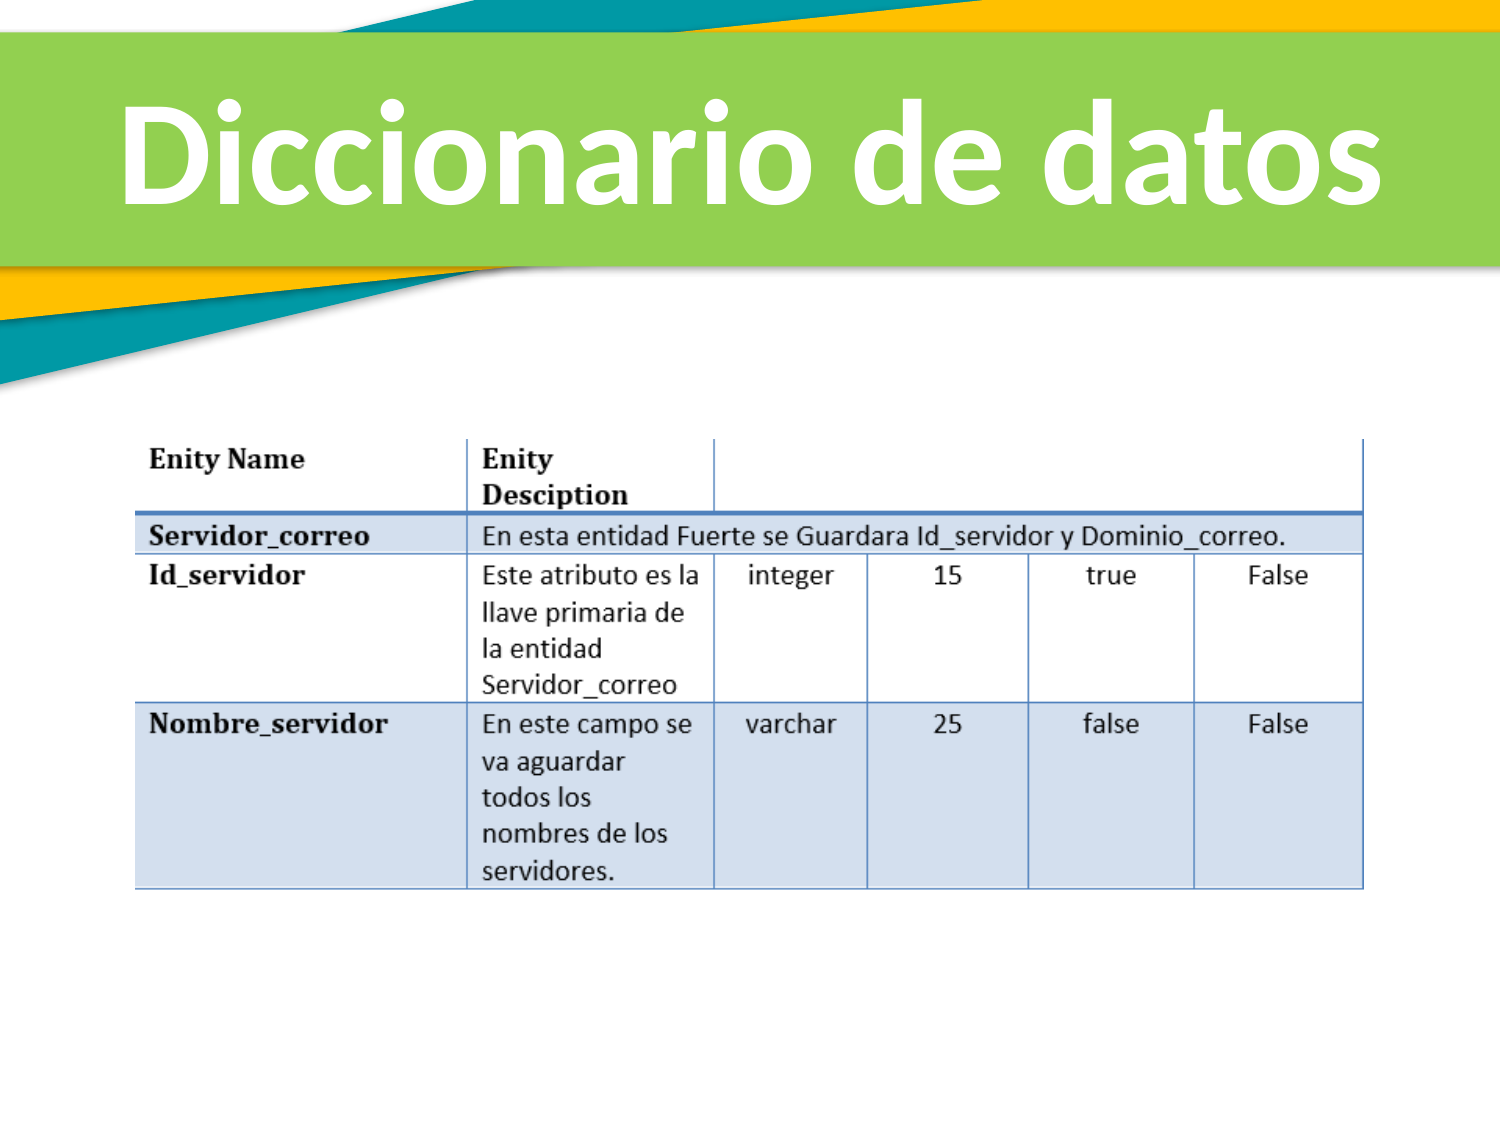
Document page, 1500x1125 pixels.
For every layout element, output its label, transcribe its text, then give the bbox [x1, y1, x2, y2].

text_box Diccionario de datos [102, 57, 1500, 232]
picture [135, 439, 1365, 893]
